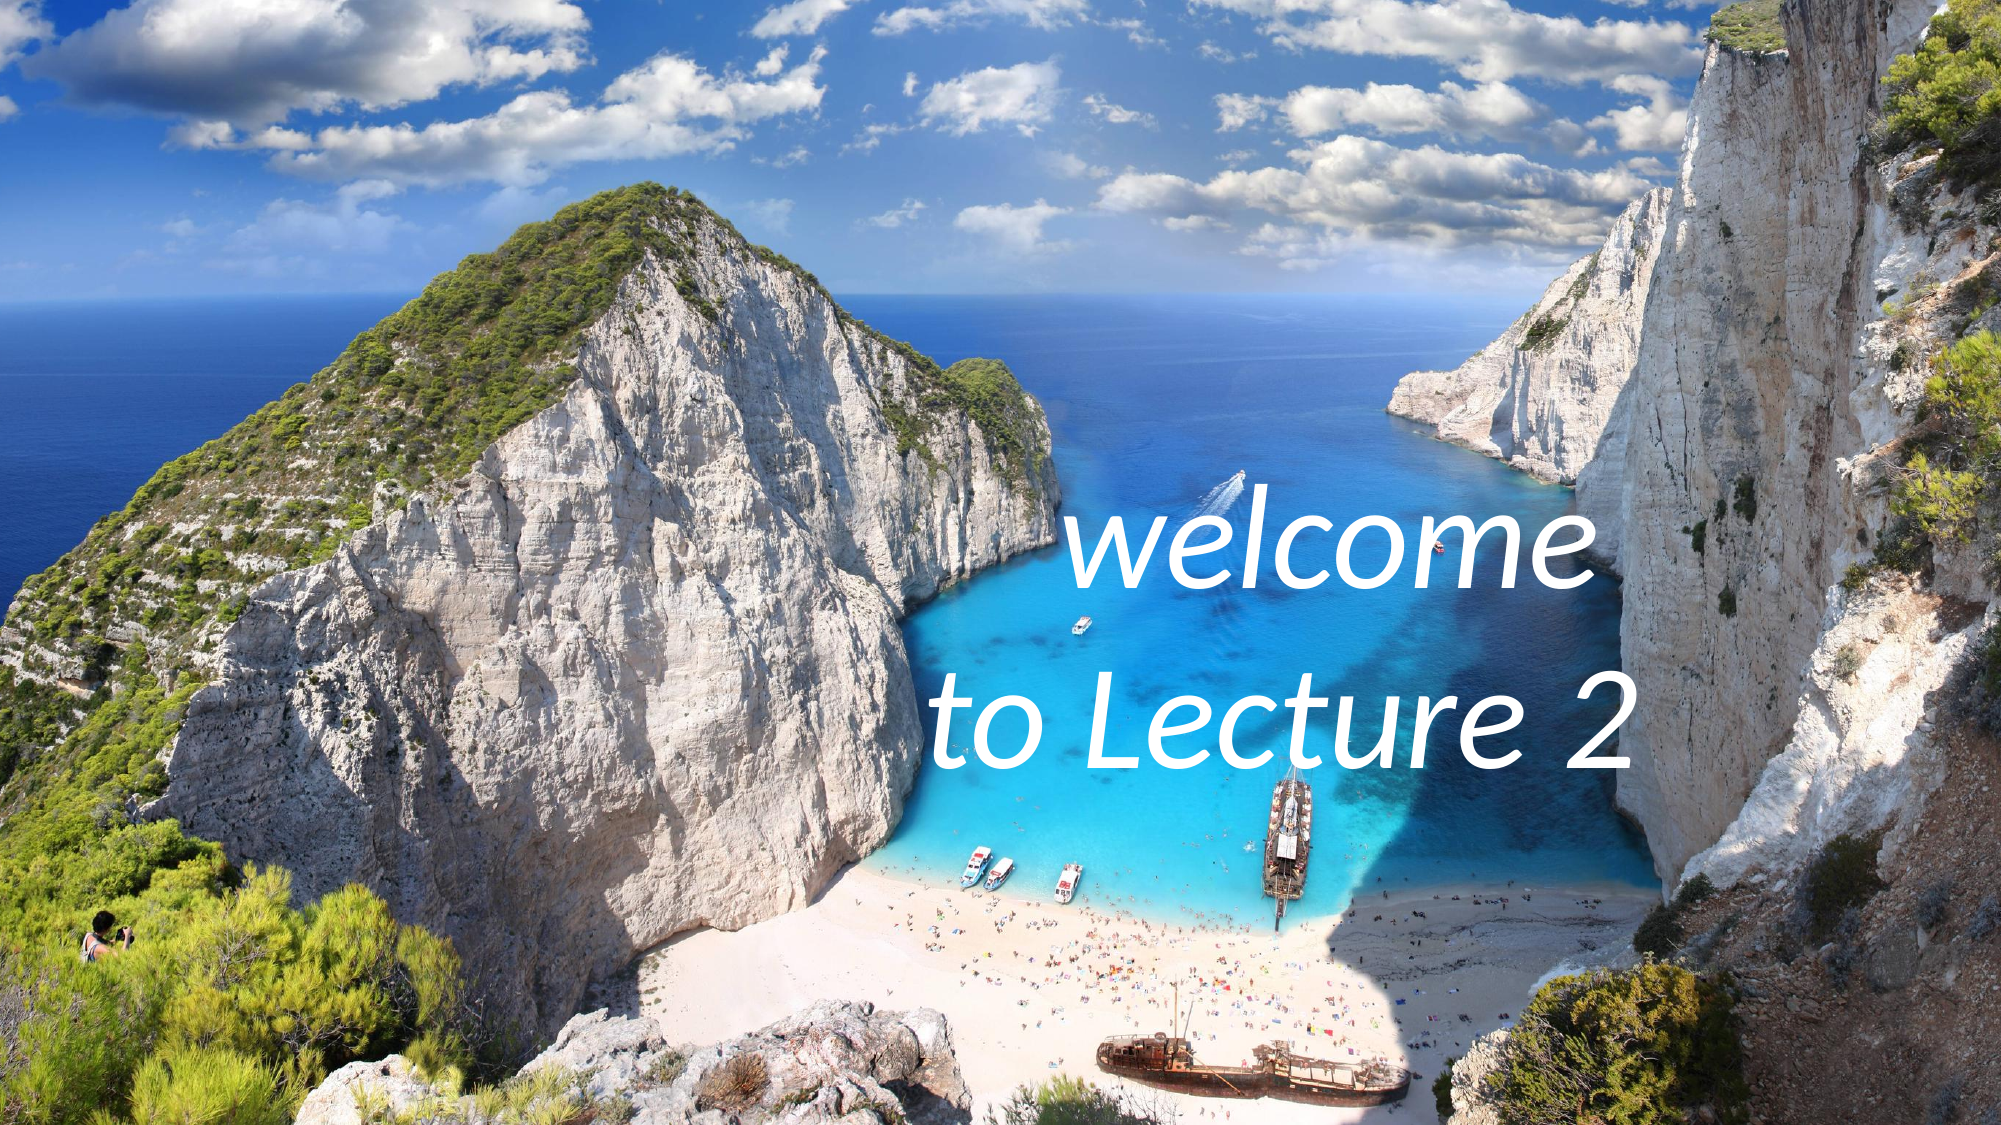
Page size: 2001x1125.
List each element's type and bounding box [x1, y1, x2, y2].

list [0, 0, 2000, 1125]
